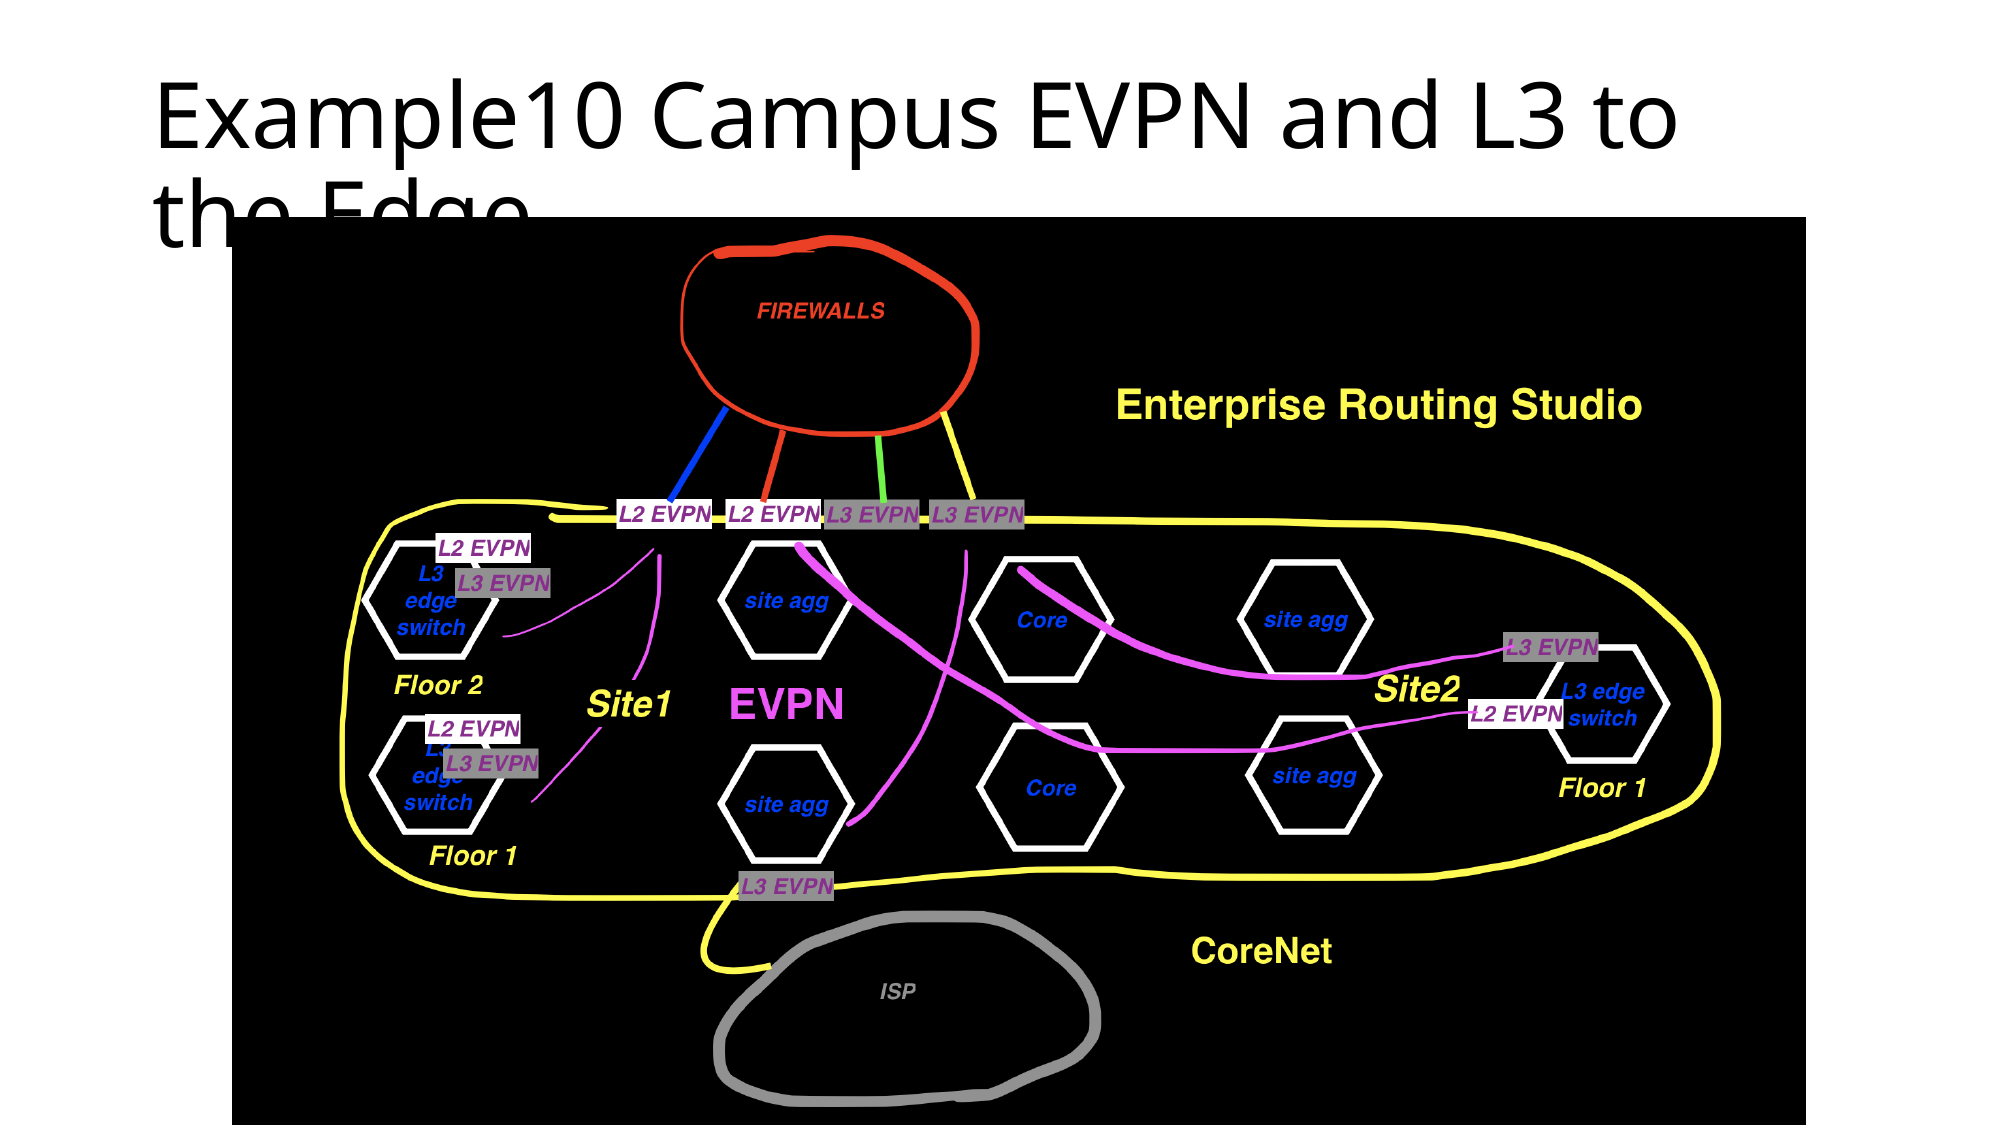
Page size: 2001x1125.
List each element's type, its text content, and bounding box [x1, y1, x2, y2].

picture [232, 217, 1806, 1125]
title Example10 Campus EVPN and L3 to the Edge [137, 59, 1863, 278]
